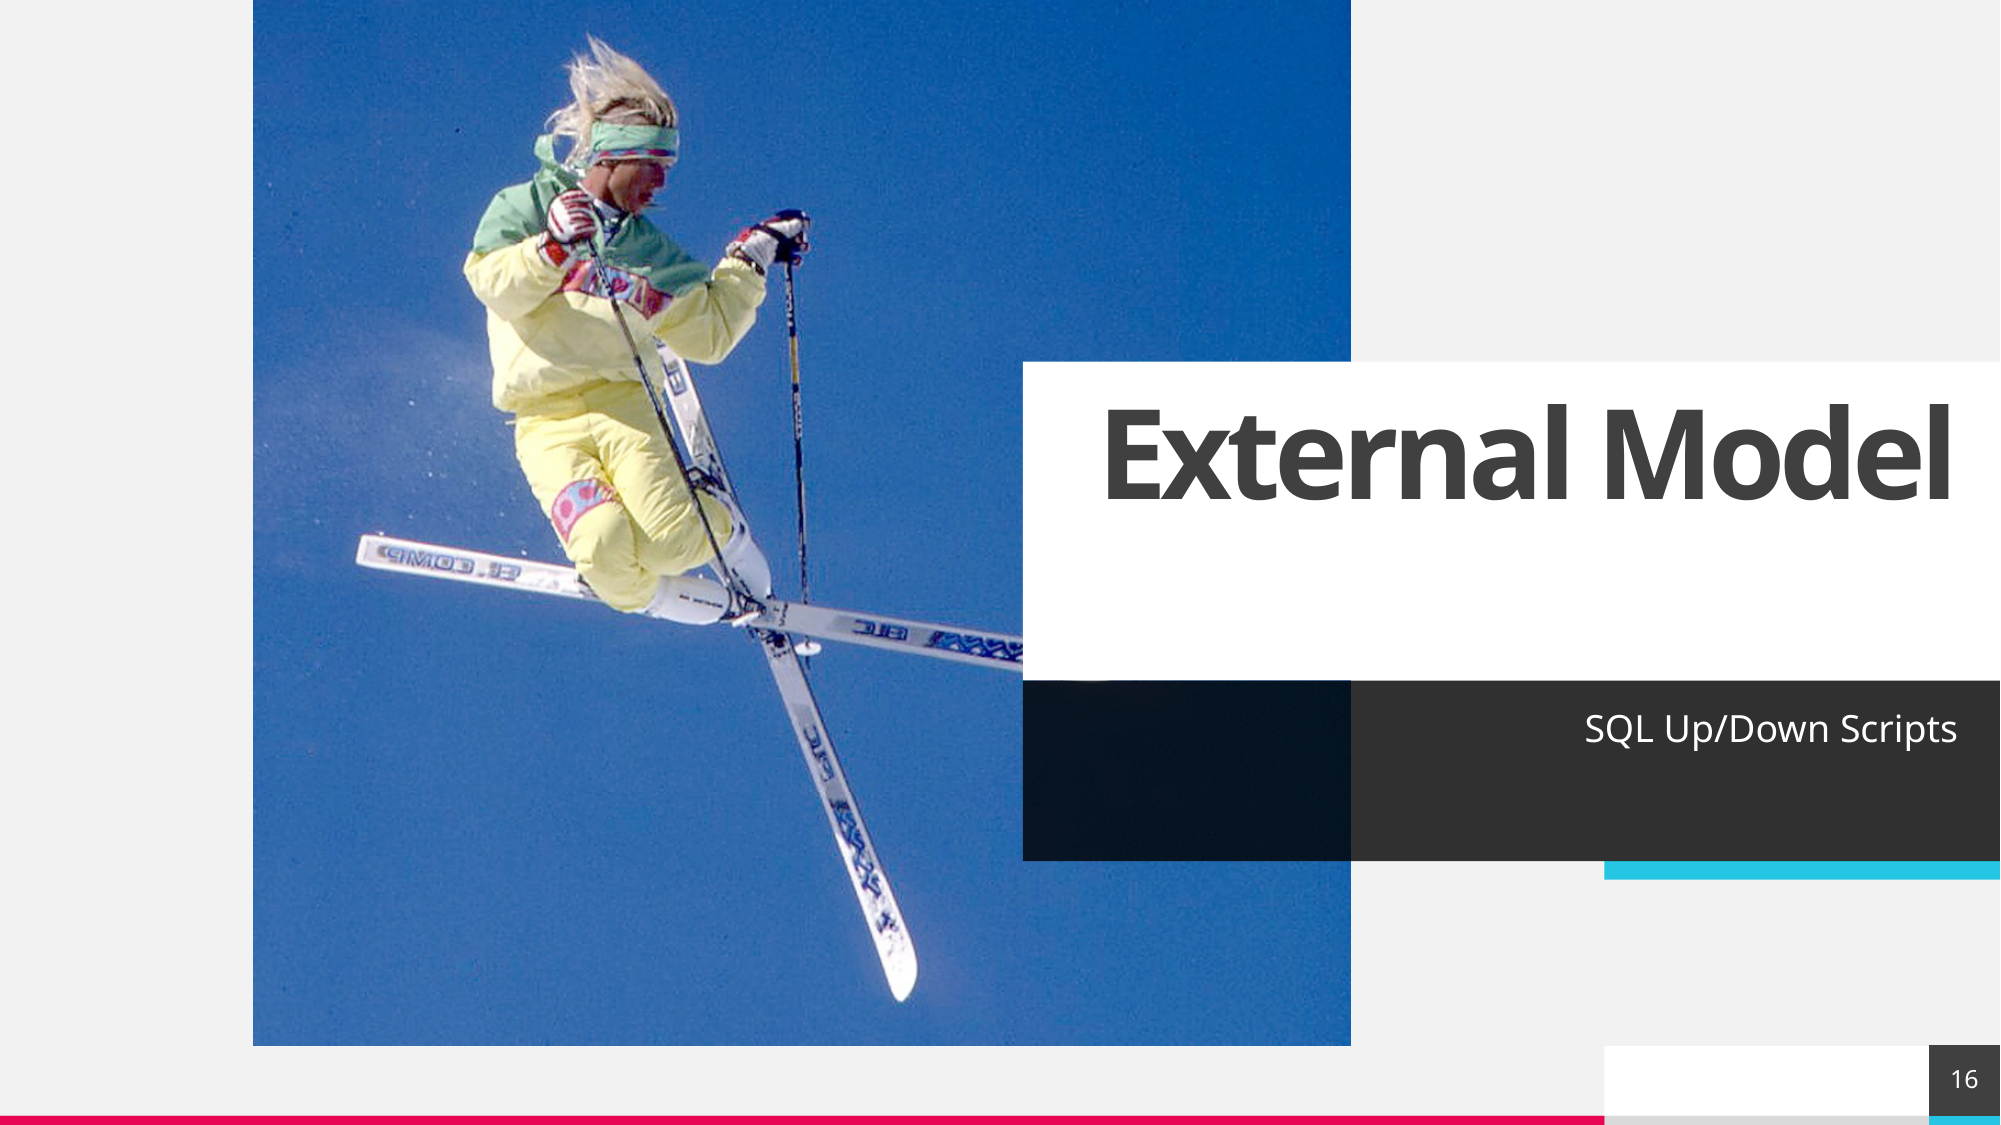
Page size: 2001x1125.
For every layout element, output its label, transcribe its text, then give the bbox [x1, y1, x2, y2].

title External Model [1351, 361, 2000, 680]
slide_number 16 [1929, 1045, 2000, 1116]
picture [253, 0, 1351, 1046]
list SQL Up/Down Scripts [1351, 680, 2000, 862]
